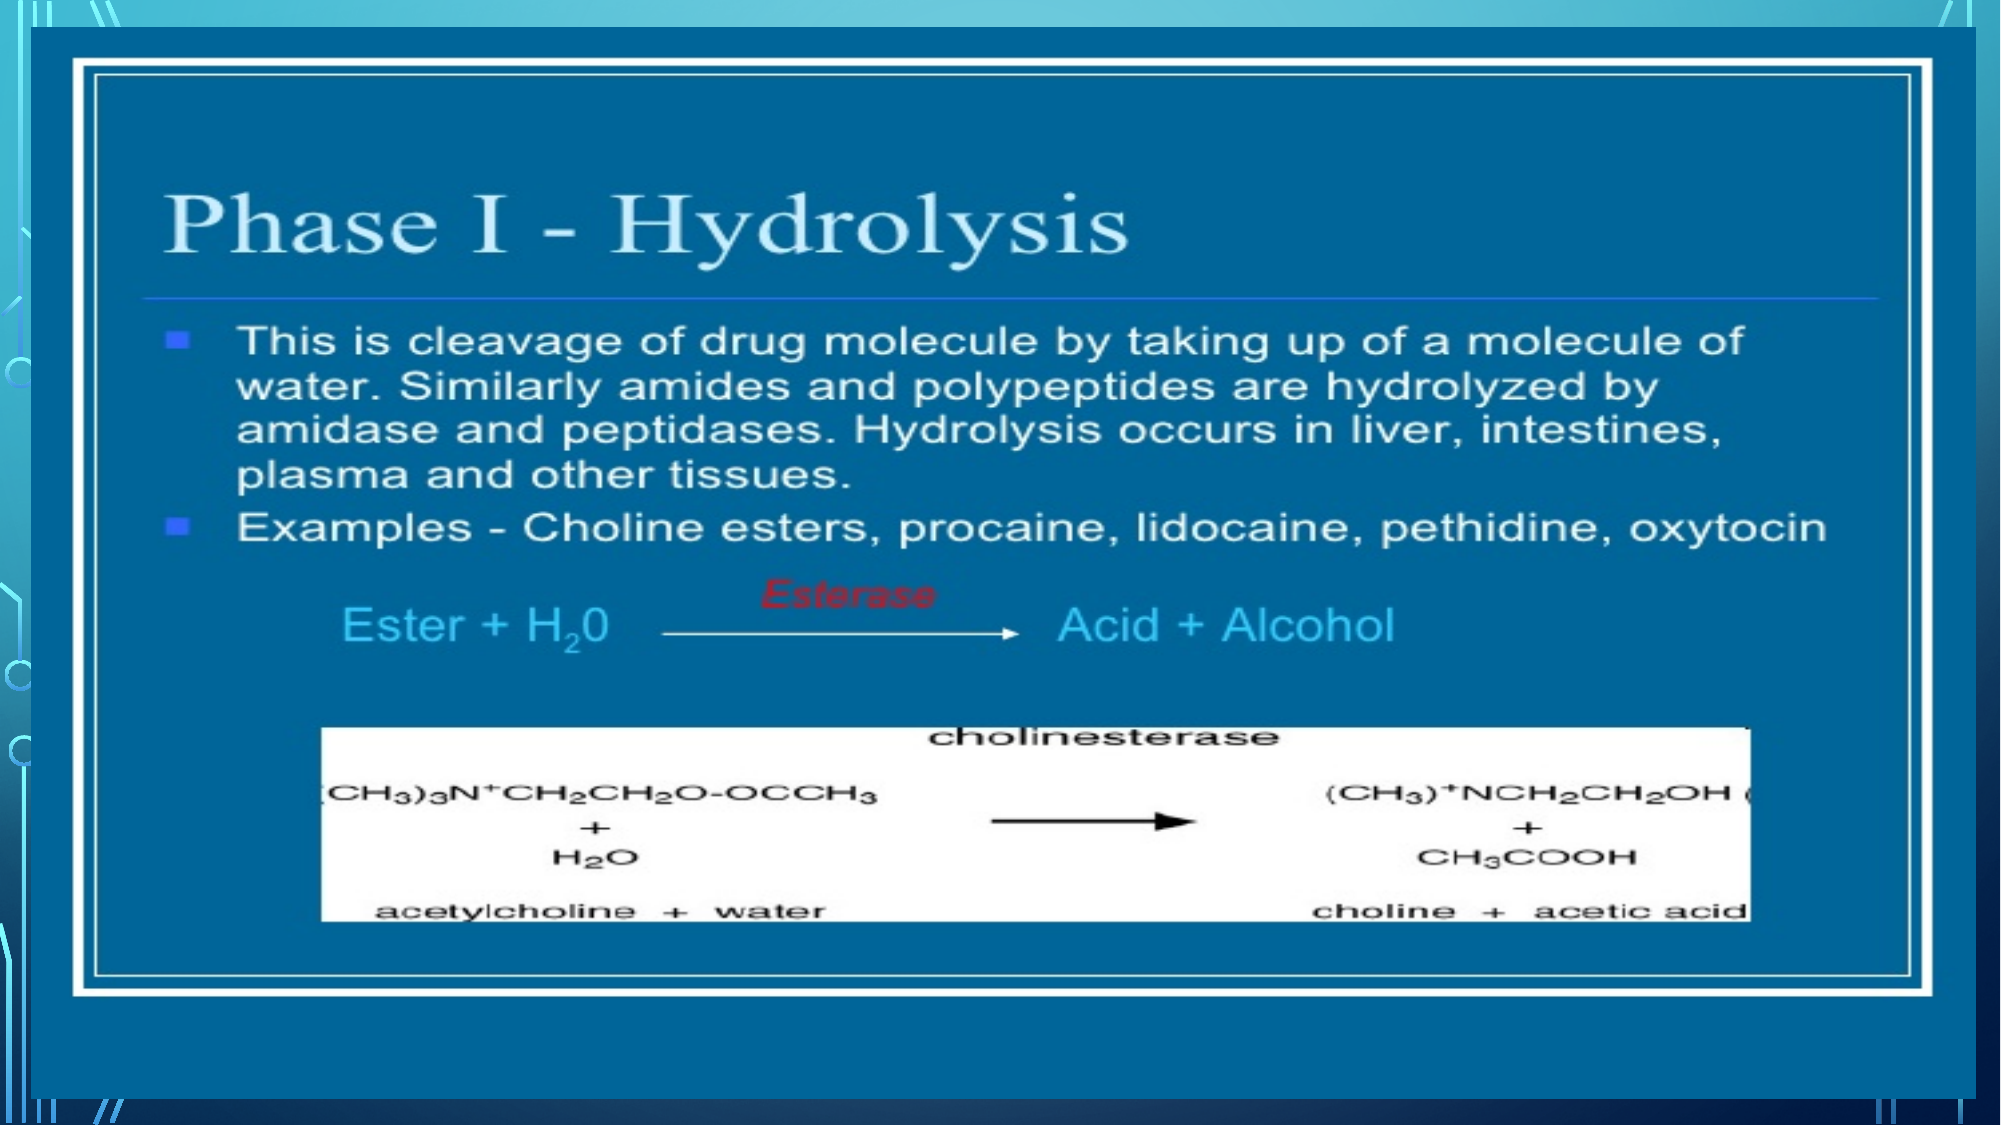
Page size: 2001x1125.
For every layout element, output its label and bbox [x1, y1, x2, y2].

picture [72, 57, 1943, 1000]
